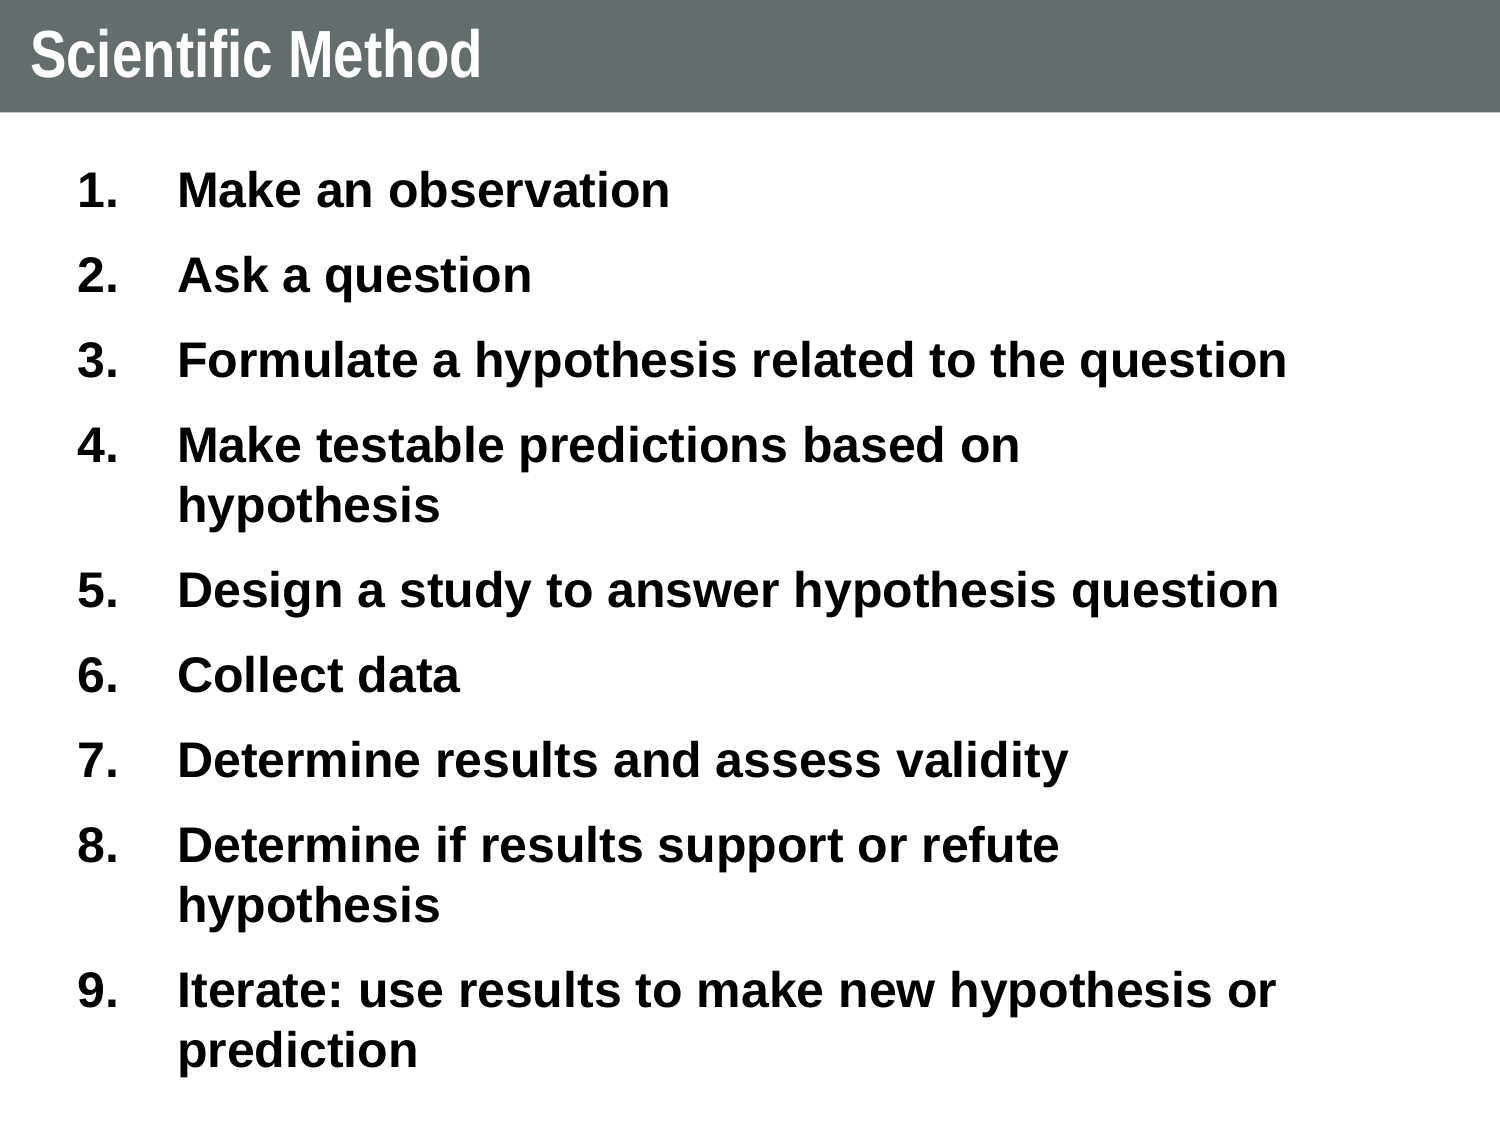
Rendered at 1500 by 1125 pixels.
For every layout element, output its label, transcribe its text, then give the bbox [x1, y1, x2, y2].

text_box Make an observation Ask a question Formulate a hypothesis related to the question Make testable predictions based on hypothesis Design a study to answer hypothesis question Collect data Determine results and assess validity Determine if results support or refute hypothesis Iterate: use results to make new hypothesis or prediction [62, 149, 1313, 1085]
title Scientific Method [0, 0, 1500, 117]
